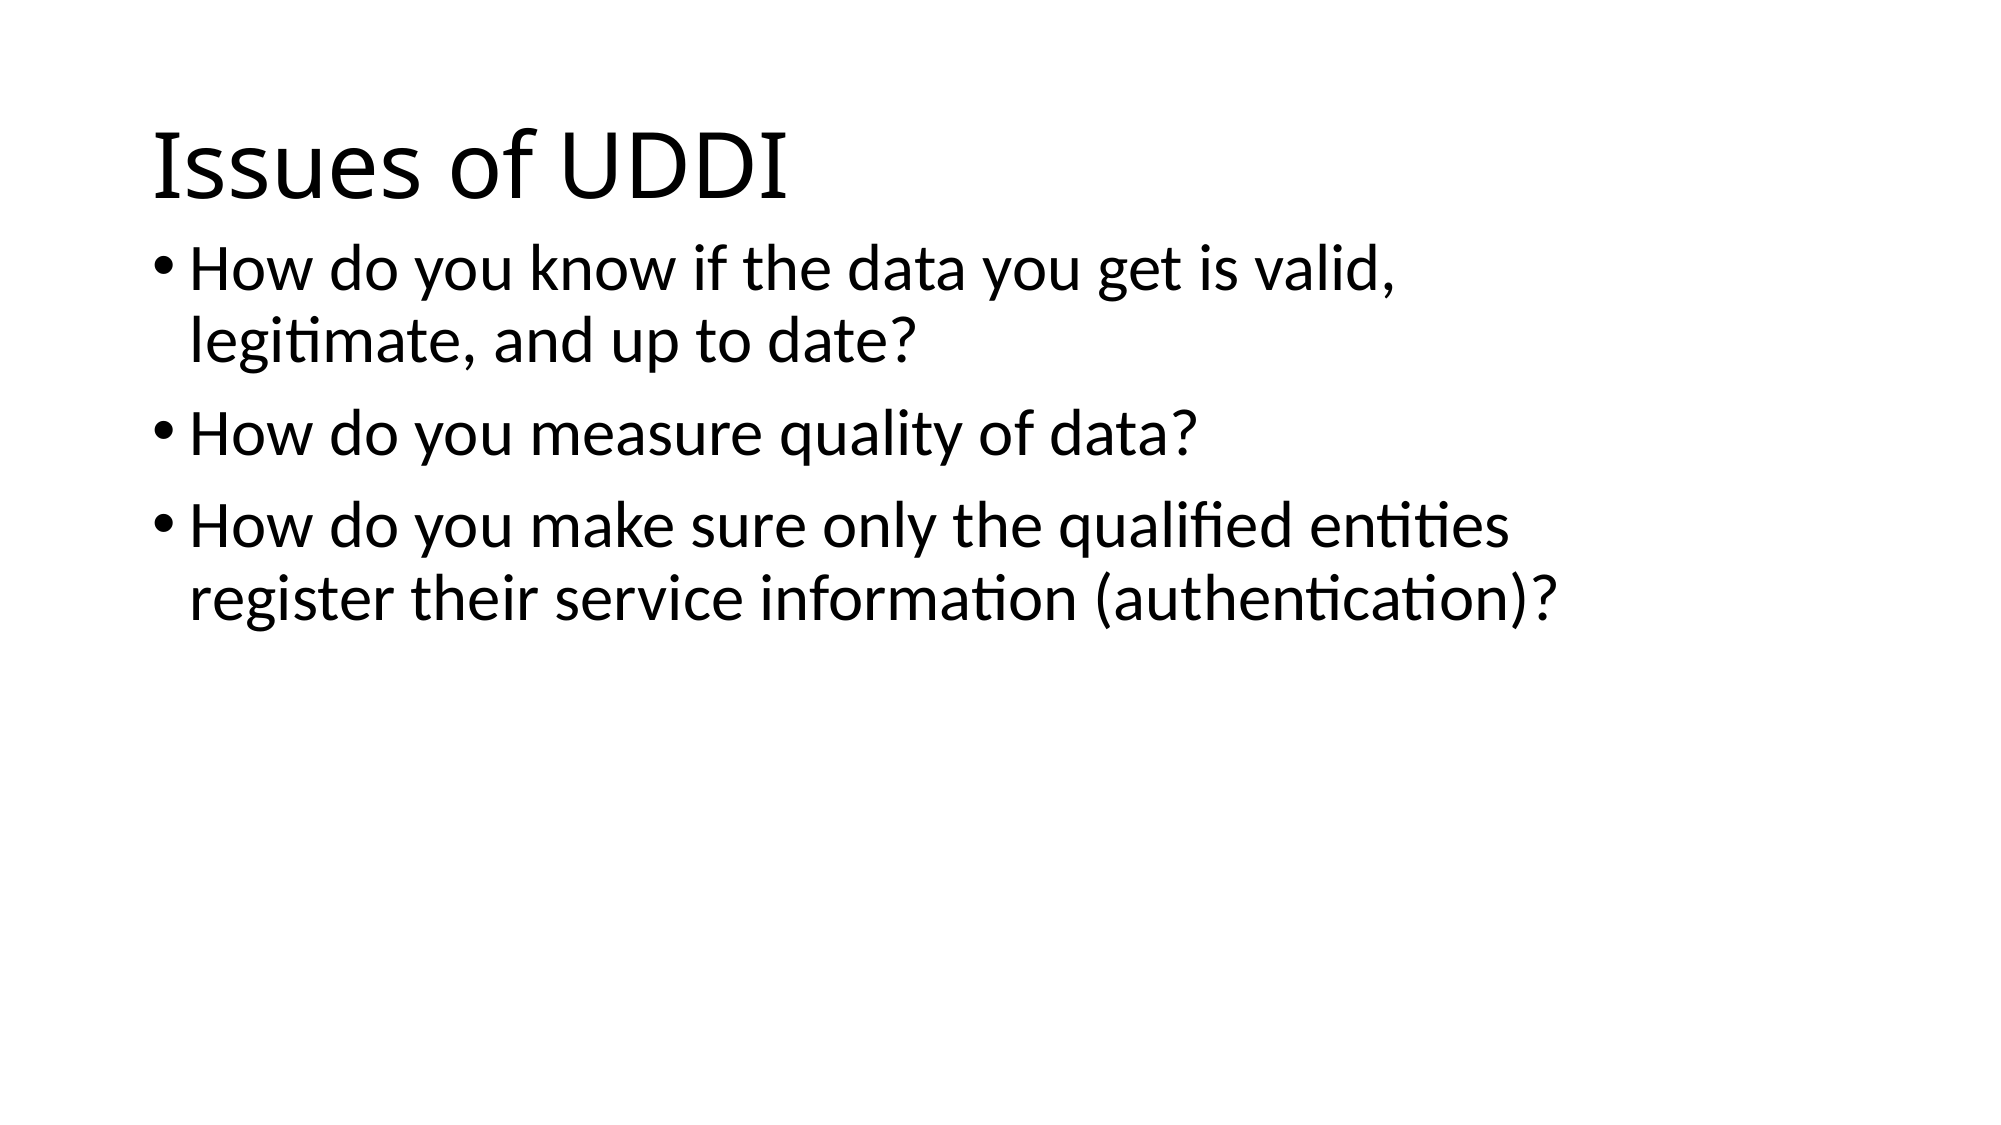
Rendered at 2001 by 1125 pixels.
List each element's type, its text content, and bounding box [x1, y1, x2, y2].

list How do you know if the data you get is valid, legitimate, and up to date? How do you measure quality of data? How do you make sure only the qualified entities register their service information (authentication)? [137, 224, 1688, 1013]
title Issues of UDDI [137, 59, 1863, 278]
